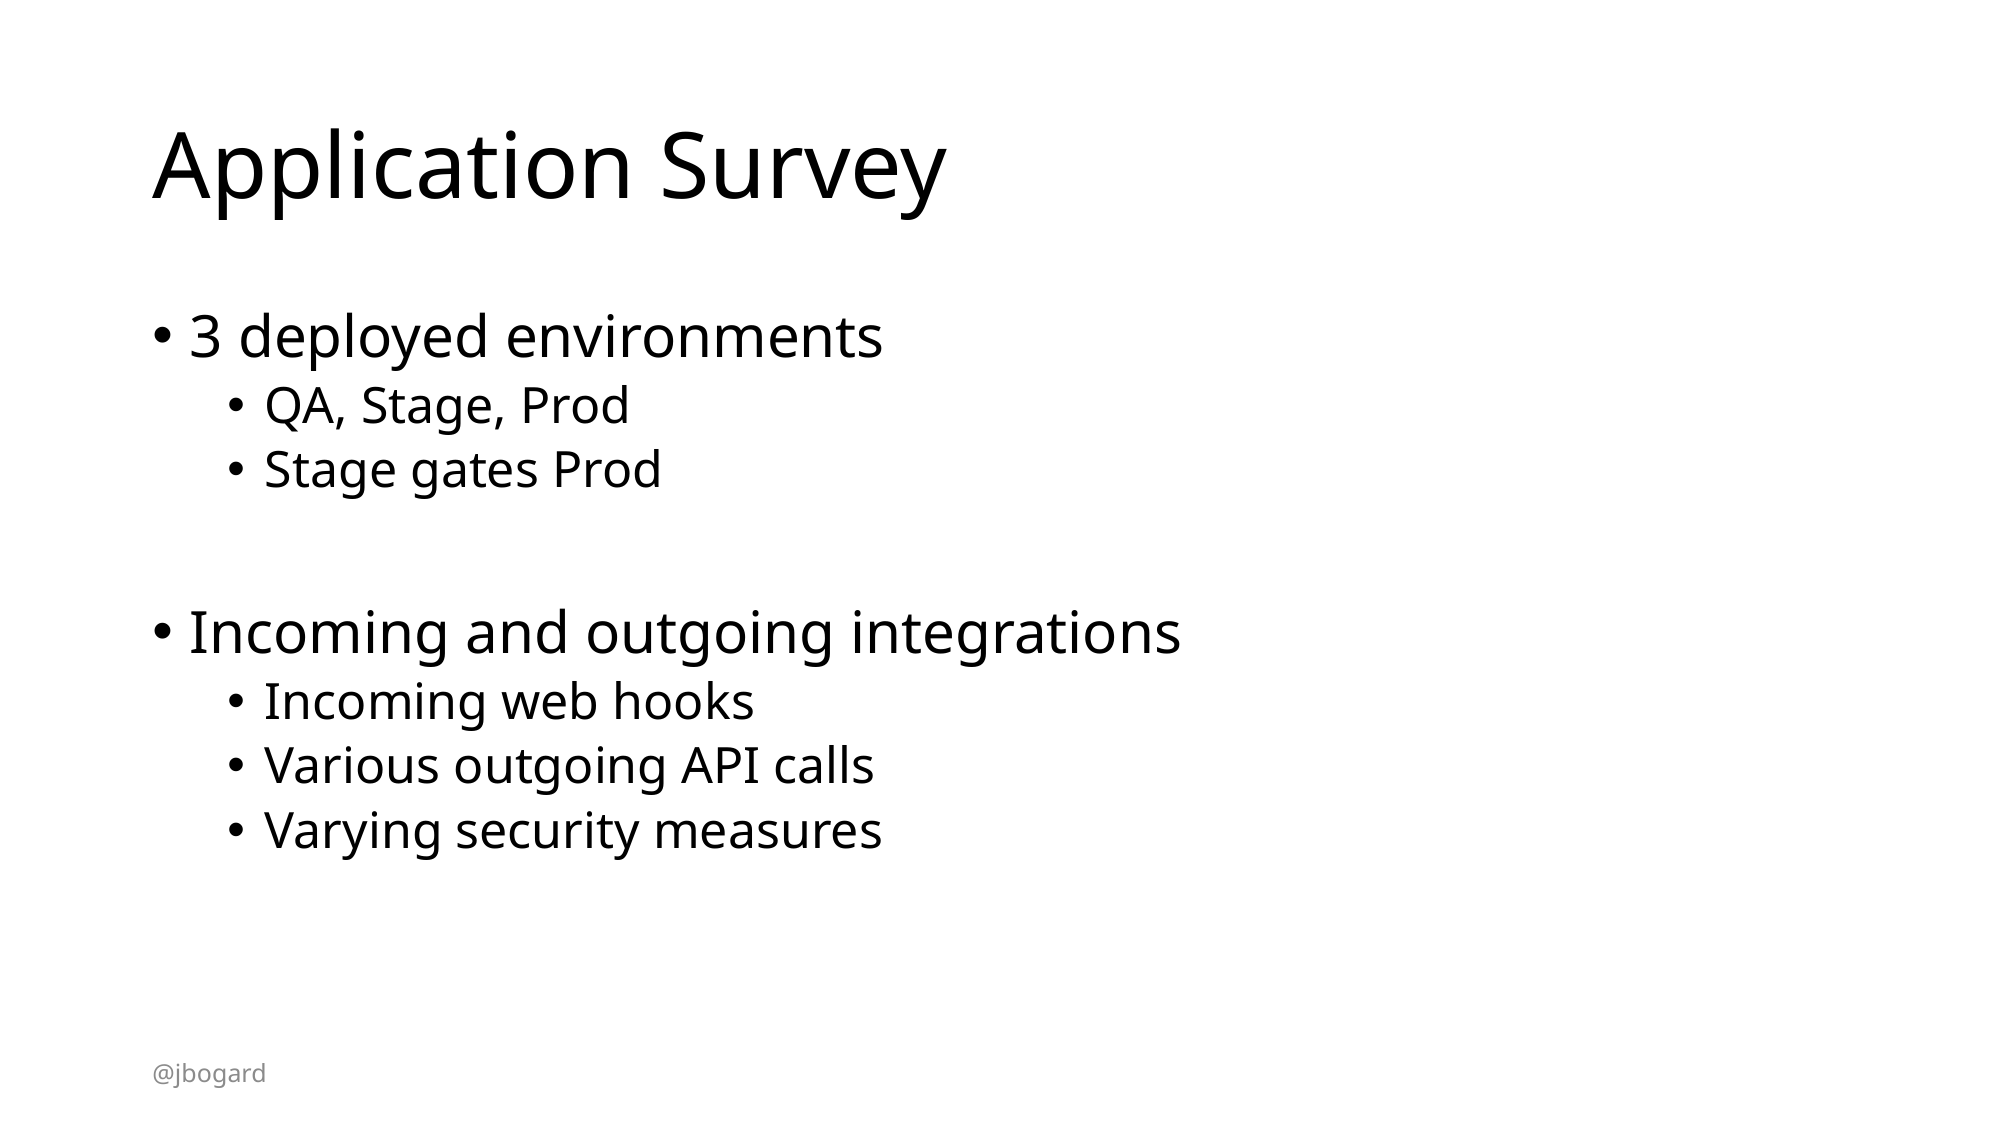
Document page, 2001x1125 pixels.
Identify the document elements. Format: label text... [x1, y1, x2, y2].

list 3 deployed environments QA, Stage, Prod Stage gates Prod Incoming and outgoing integrations Incoming web hooks Various outgoing API calls Varying security measures [137, 299, 1863, 1014]
title Application Survey [137, 59, 1863, 278]
slide_number @jbogard [137, 1042, 588, 1103]
